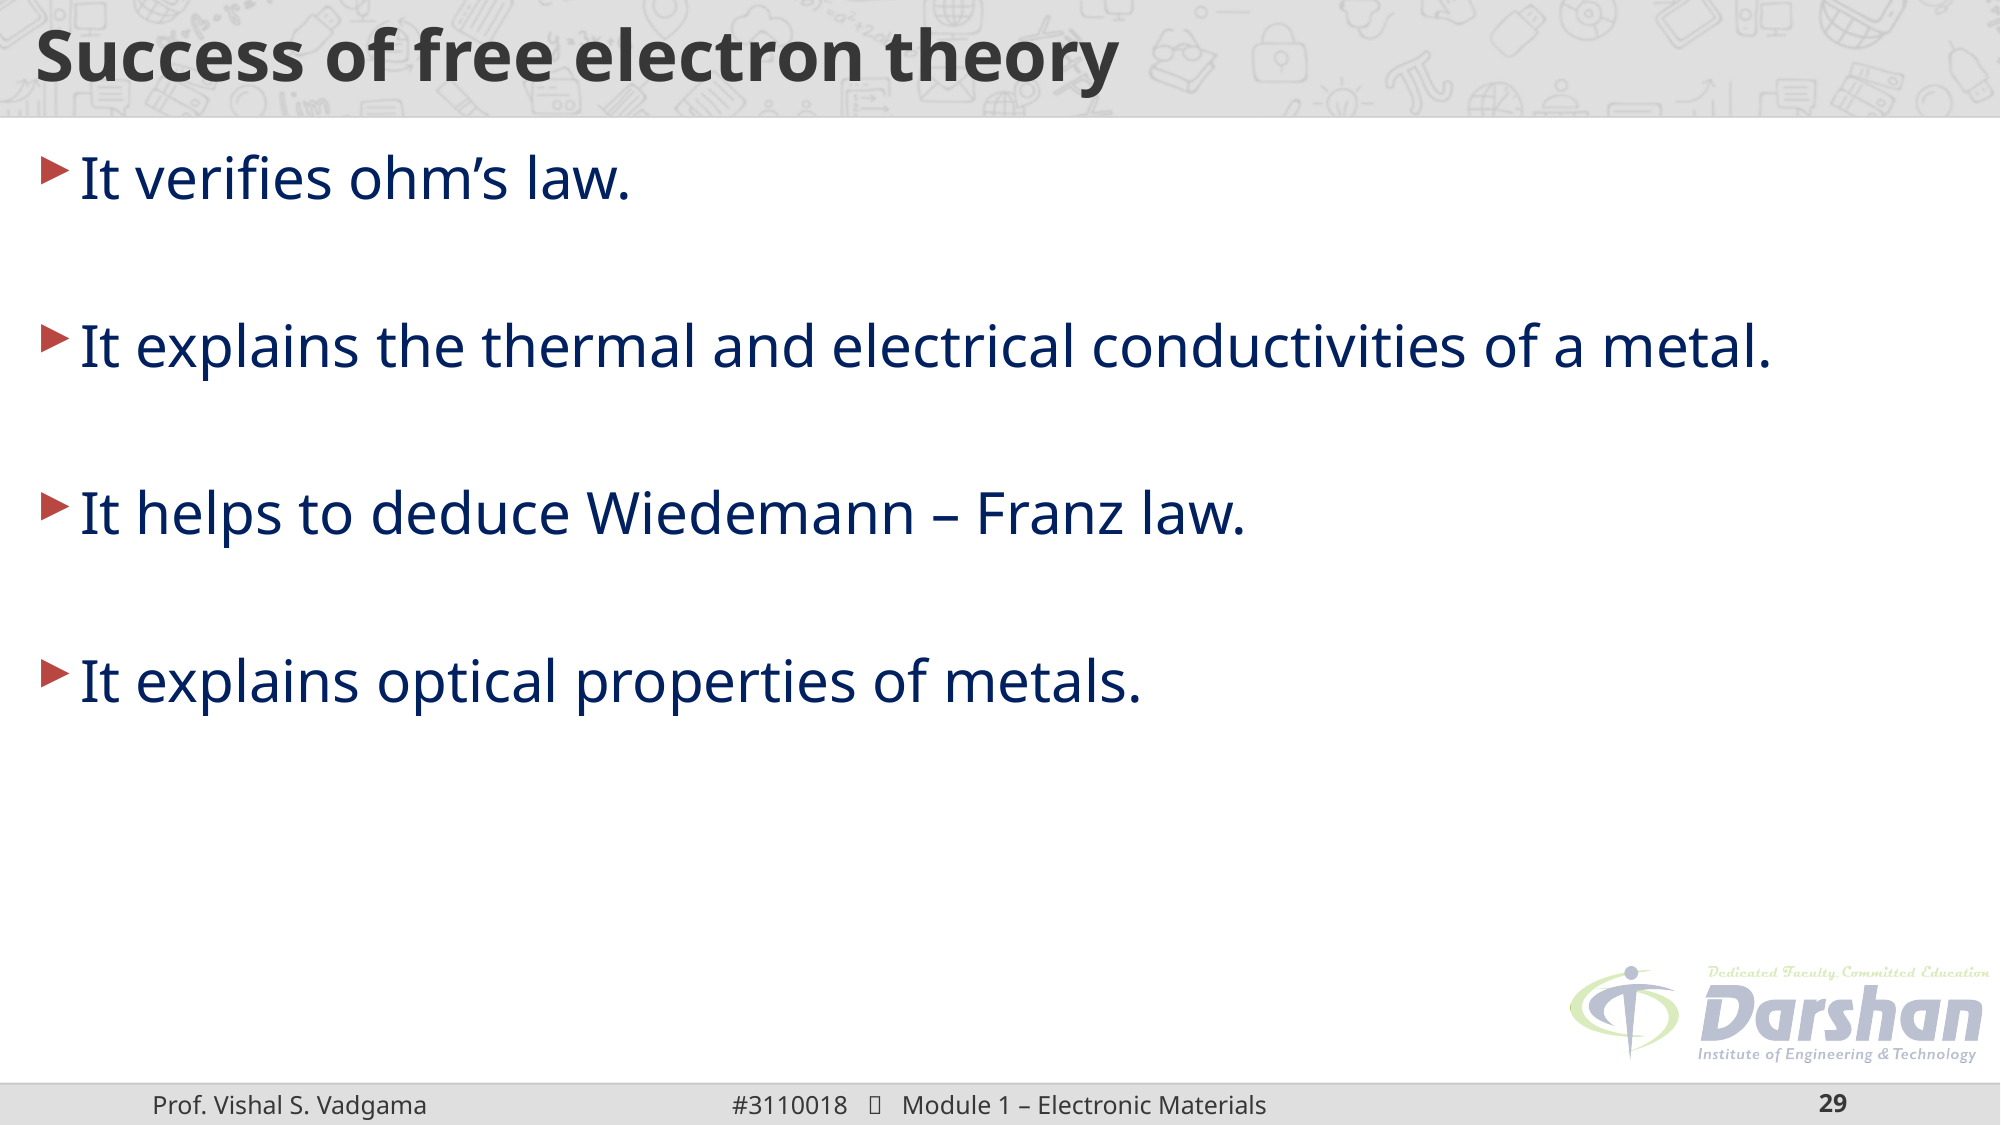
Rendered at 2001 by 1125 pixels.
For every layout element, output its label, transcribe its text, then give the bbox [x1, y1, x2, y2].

text_box The Schrodinger’s equations are: [1570, 966, 1990, 1063]
title Success of free electron theory [0, 0, 2000, 117]
list It verifies ohm’s law. It explains the thermal and electrical conductivities of a metal. It helps to deduce Wiedemann – Franz law. It explains optical properties of metals. [21, 141, 1979, 739]
